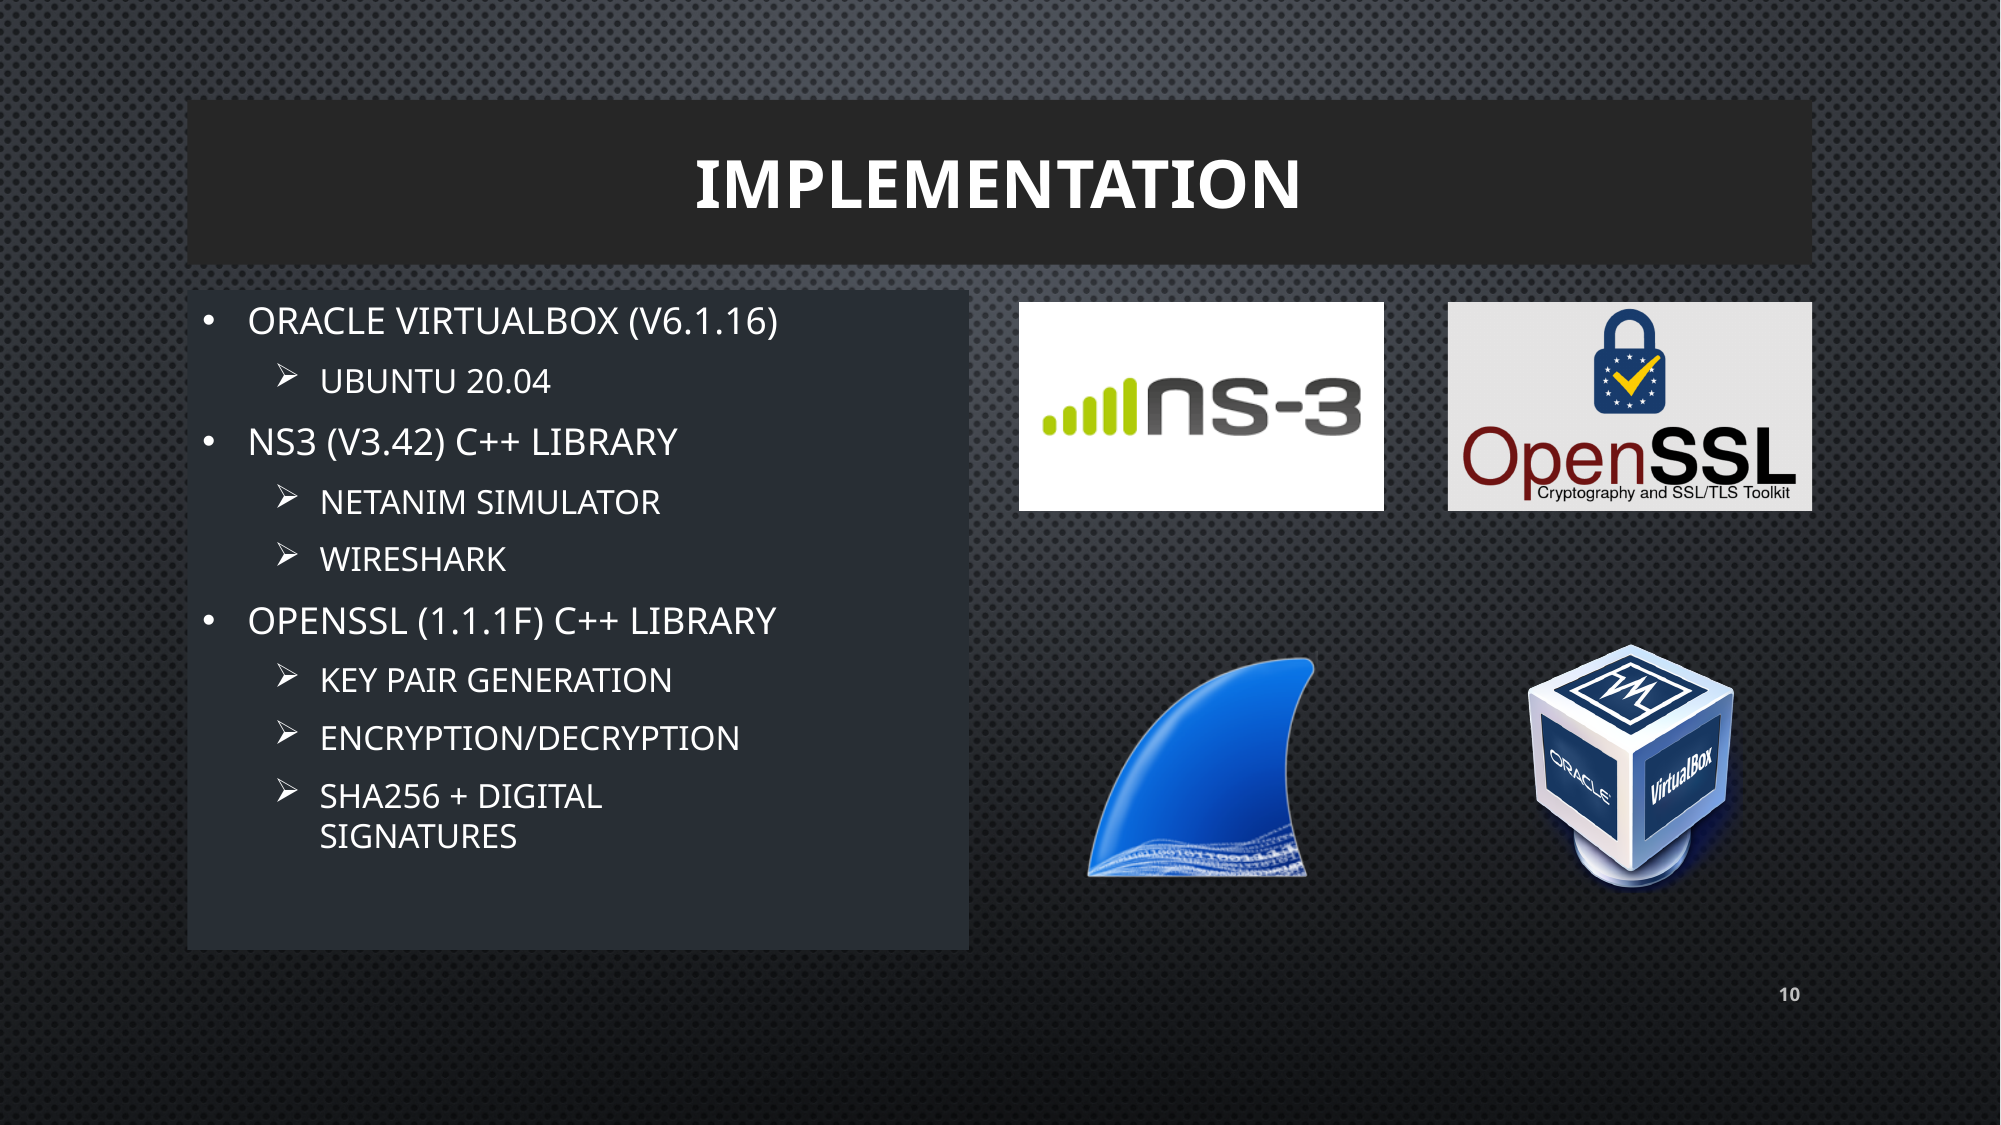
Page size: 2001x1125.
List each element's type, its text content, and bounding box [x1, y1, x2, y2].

picture [1019, 302, 1384, 511]
picture [1516, 642, 1744, 893]
text_box Implementation [187, 99, 1813, 265]
list Oracle VirtualBox (v6.1.16) Ubuntu 20.04 NS3 (v3.42) C++ Library NetAnim simulator Wireshark OpenSSL (1.1.1f) C++ library Key pair generation Encryption/decryption SHA256 + digital signatures [187, 290, 969, 950]
picture [1447, 302, 1813, 511]
slide_number 10 [1724, 965, 1816, 1025]
picture [1084, 650, 1318, 885]
